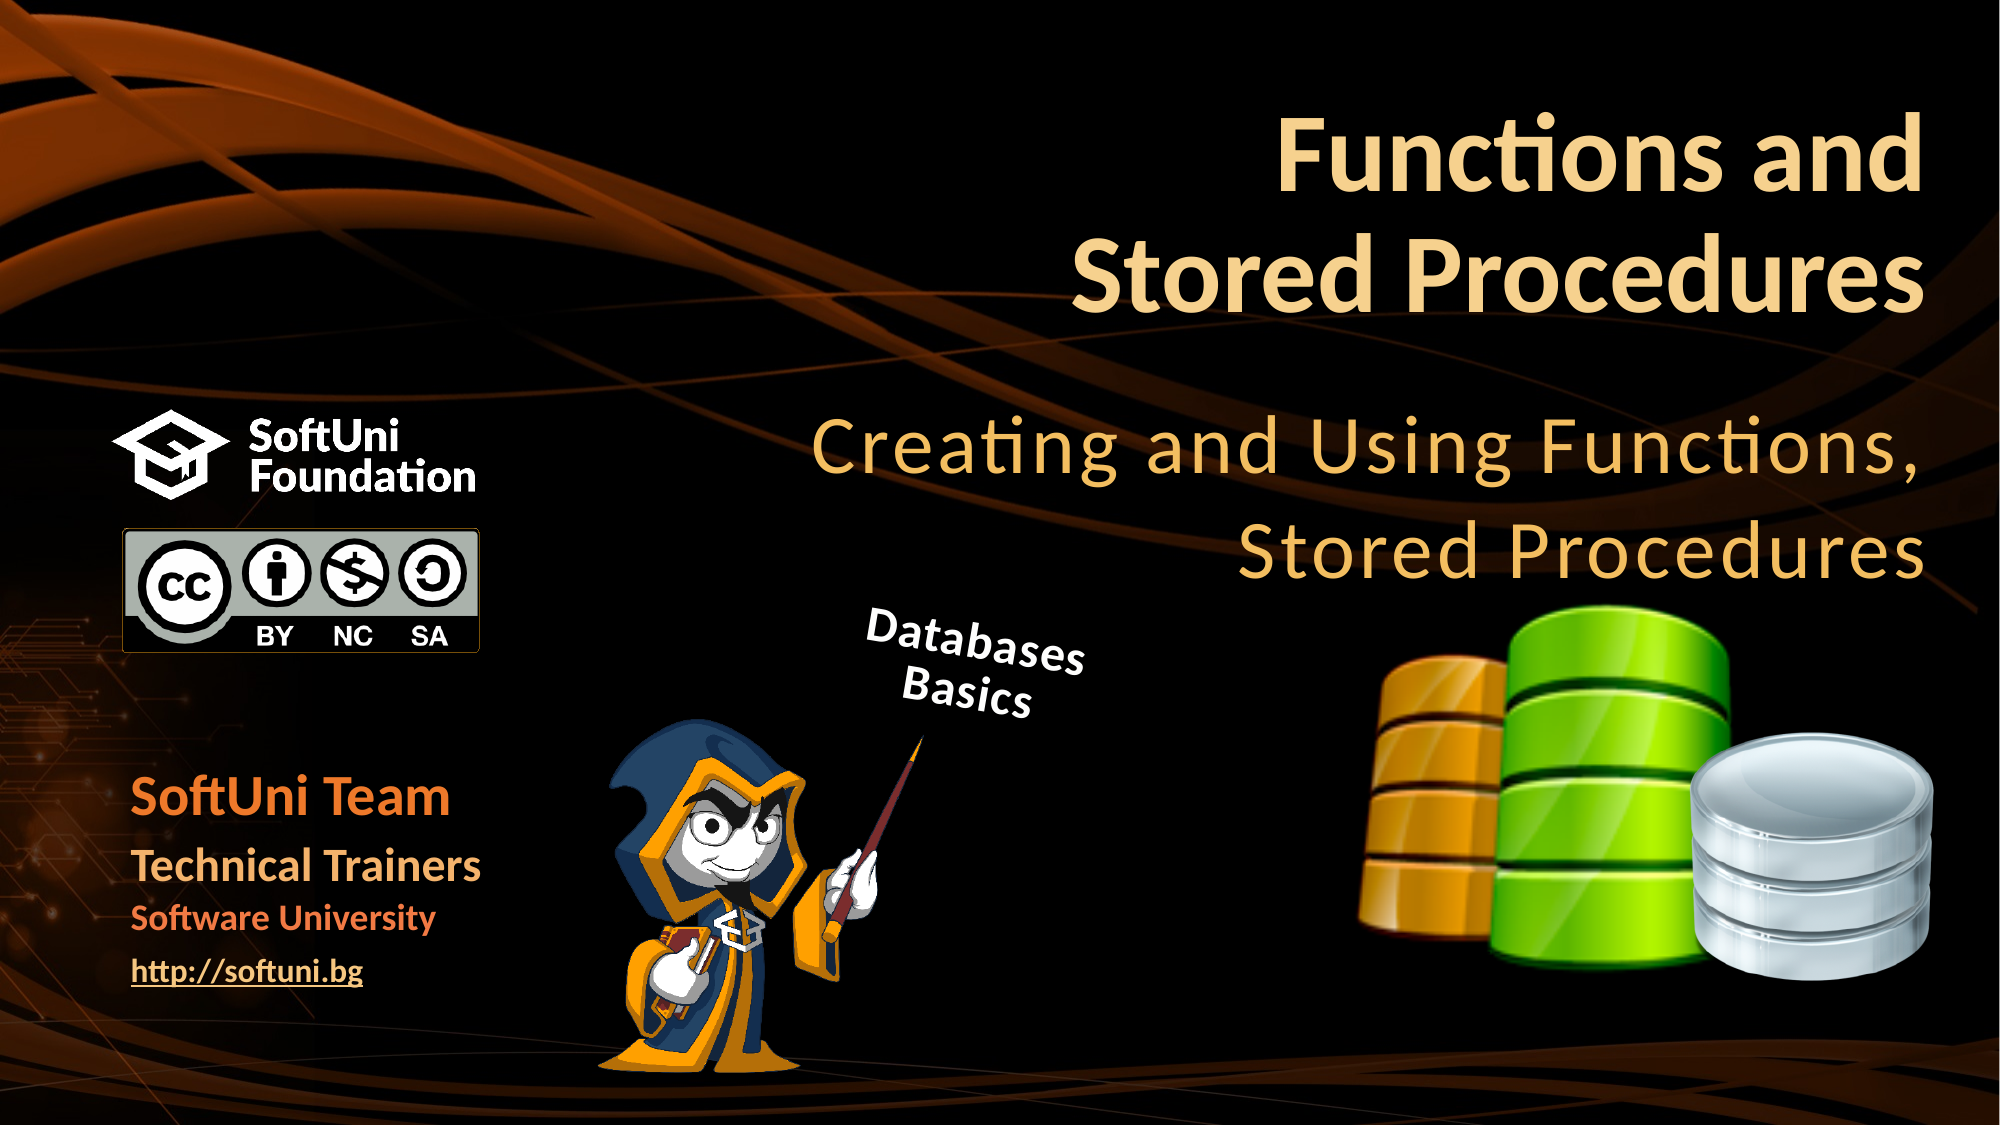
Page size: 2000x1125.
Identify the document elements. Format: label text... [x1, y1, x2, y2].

text_box Databases Basics [841, 589, 1107, 747]
list SoftUni Team [124, 747, 565, 824]
list Technical Trainers [124, 824, 565, 884]
subtitle Creating and Using Functions, Stored Procedures [716, 384, 1928, 673]
list http://softuni.bg [124, 940, 565, 996]
title Functions and Stored Procedures [716, 51, 1928, 380]
picture [0, 0, 2000, 1125]
list Software University [124, 884, 565, 940]
